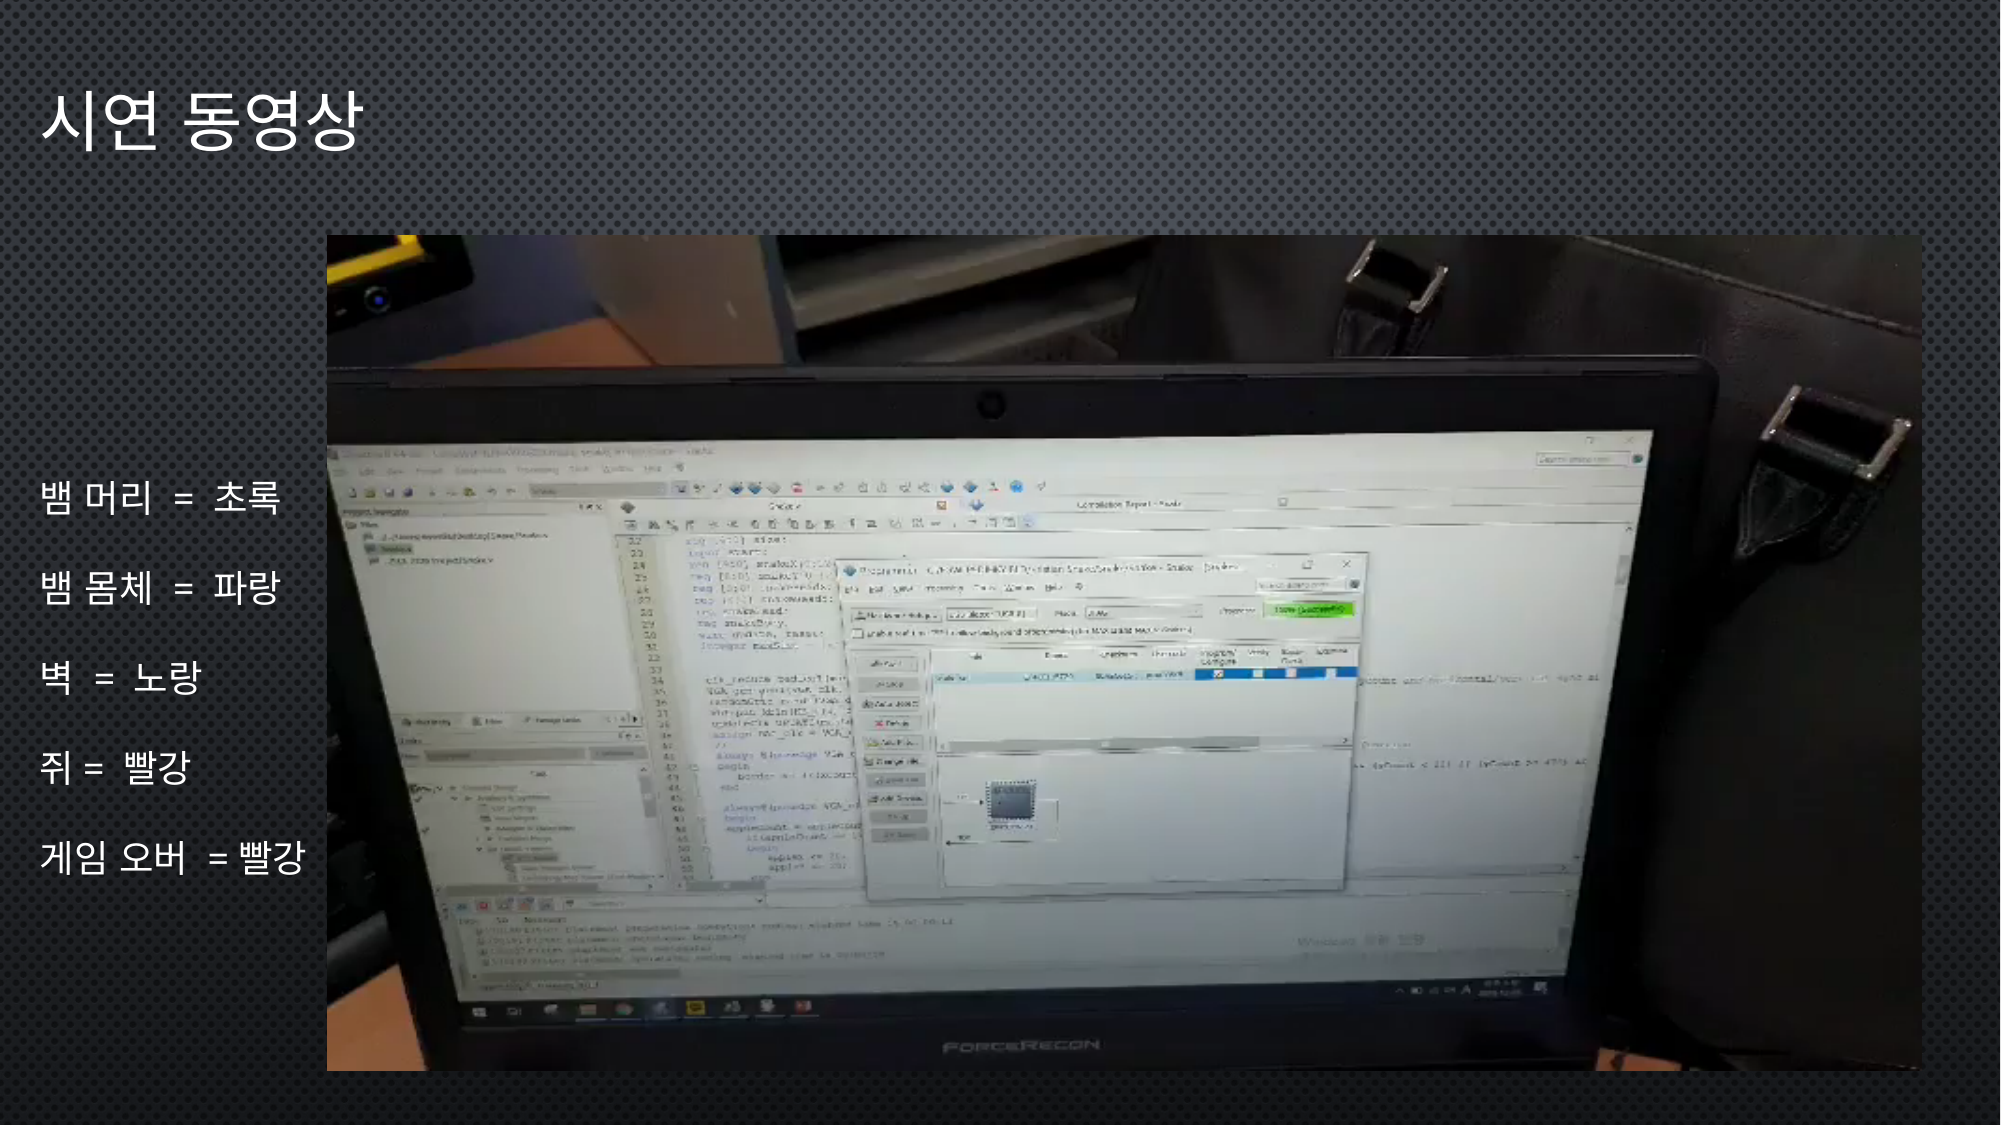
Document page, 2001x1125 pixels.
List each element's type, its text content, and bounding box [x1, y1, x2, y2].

title 시연 동영상 [25, 0, 1651, 276]
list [326, 234, 1923, 1072]
text_box 뱀 머리 = 초록 뱀 몸체 = 파랑 벽 = 노랑 쥐= 빨강 게임 오버 =빨강 [24, 467, 326, 888]
